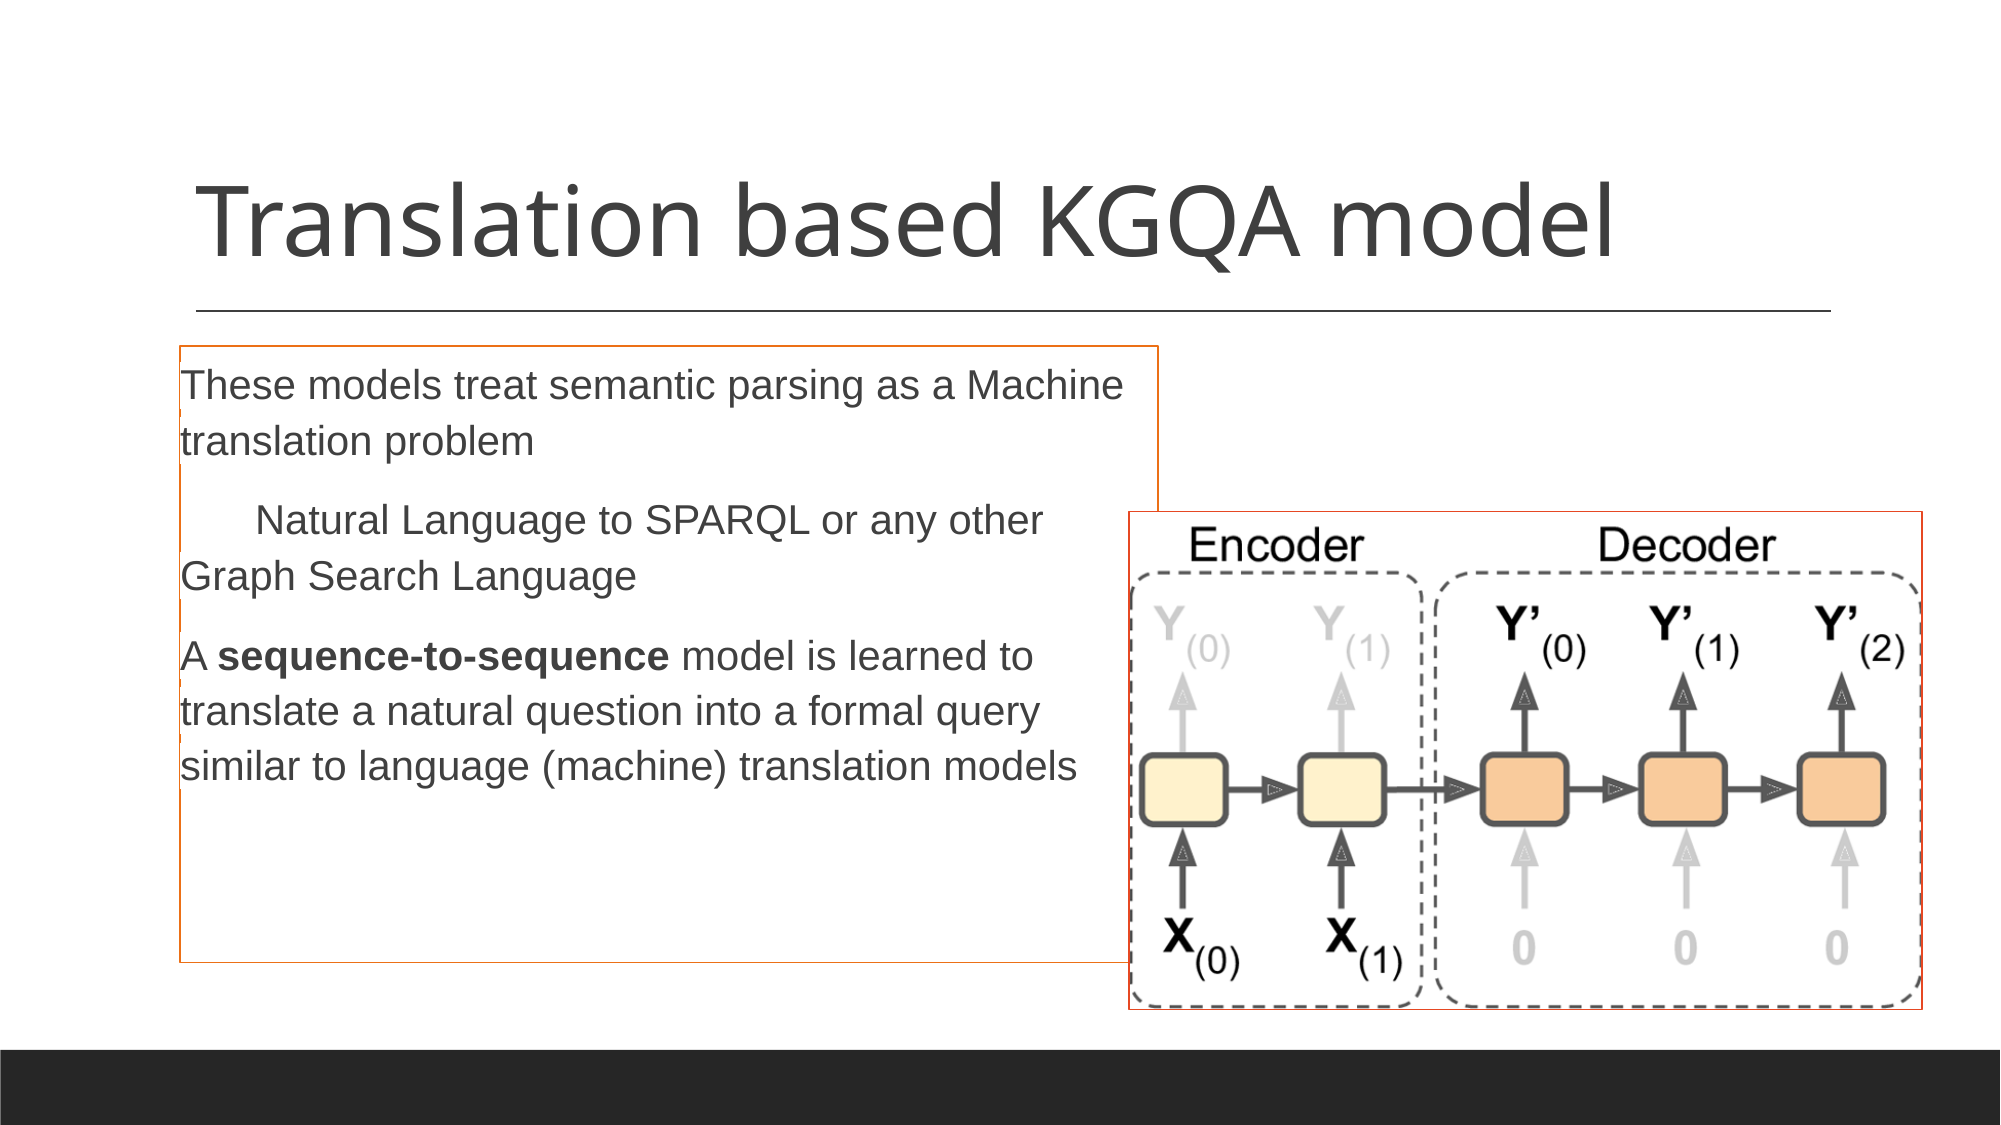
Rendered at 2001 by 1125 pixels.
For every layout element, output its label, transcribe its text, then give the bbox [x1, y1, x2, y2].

title Translation based KGQA model [180, 47, 1830, 285]
list These models treat semantic parsing as a Machine translation problem Natural Language to SPARQL or any other Graph Search Language A sequence-to-sequence model is learned to translate a natural question into a formal query similar to language (machine) translation models [180, 345, 1159, 963]
picture [1129, 511, 1922, 1009]
